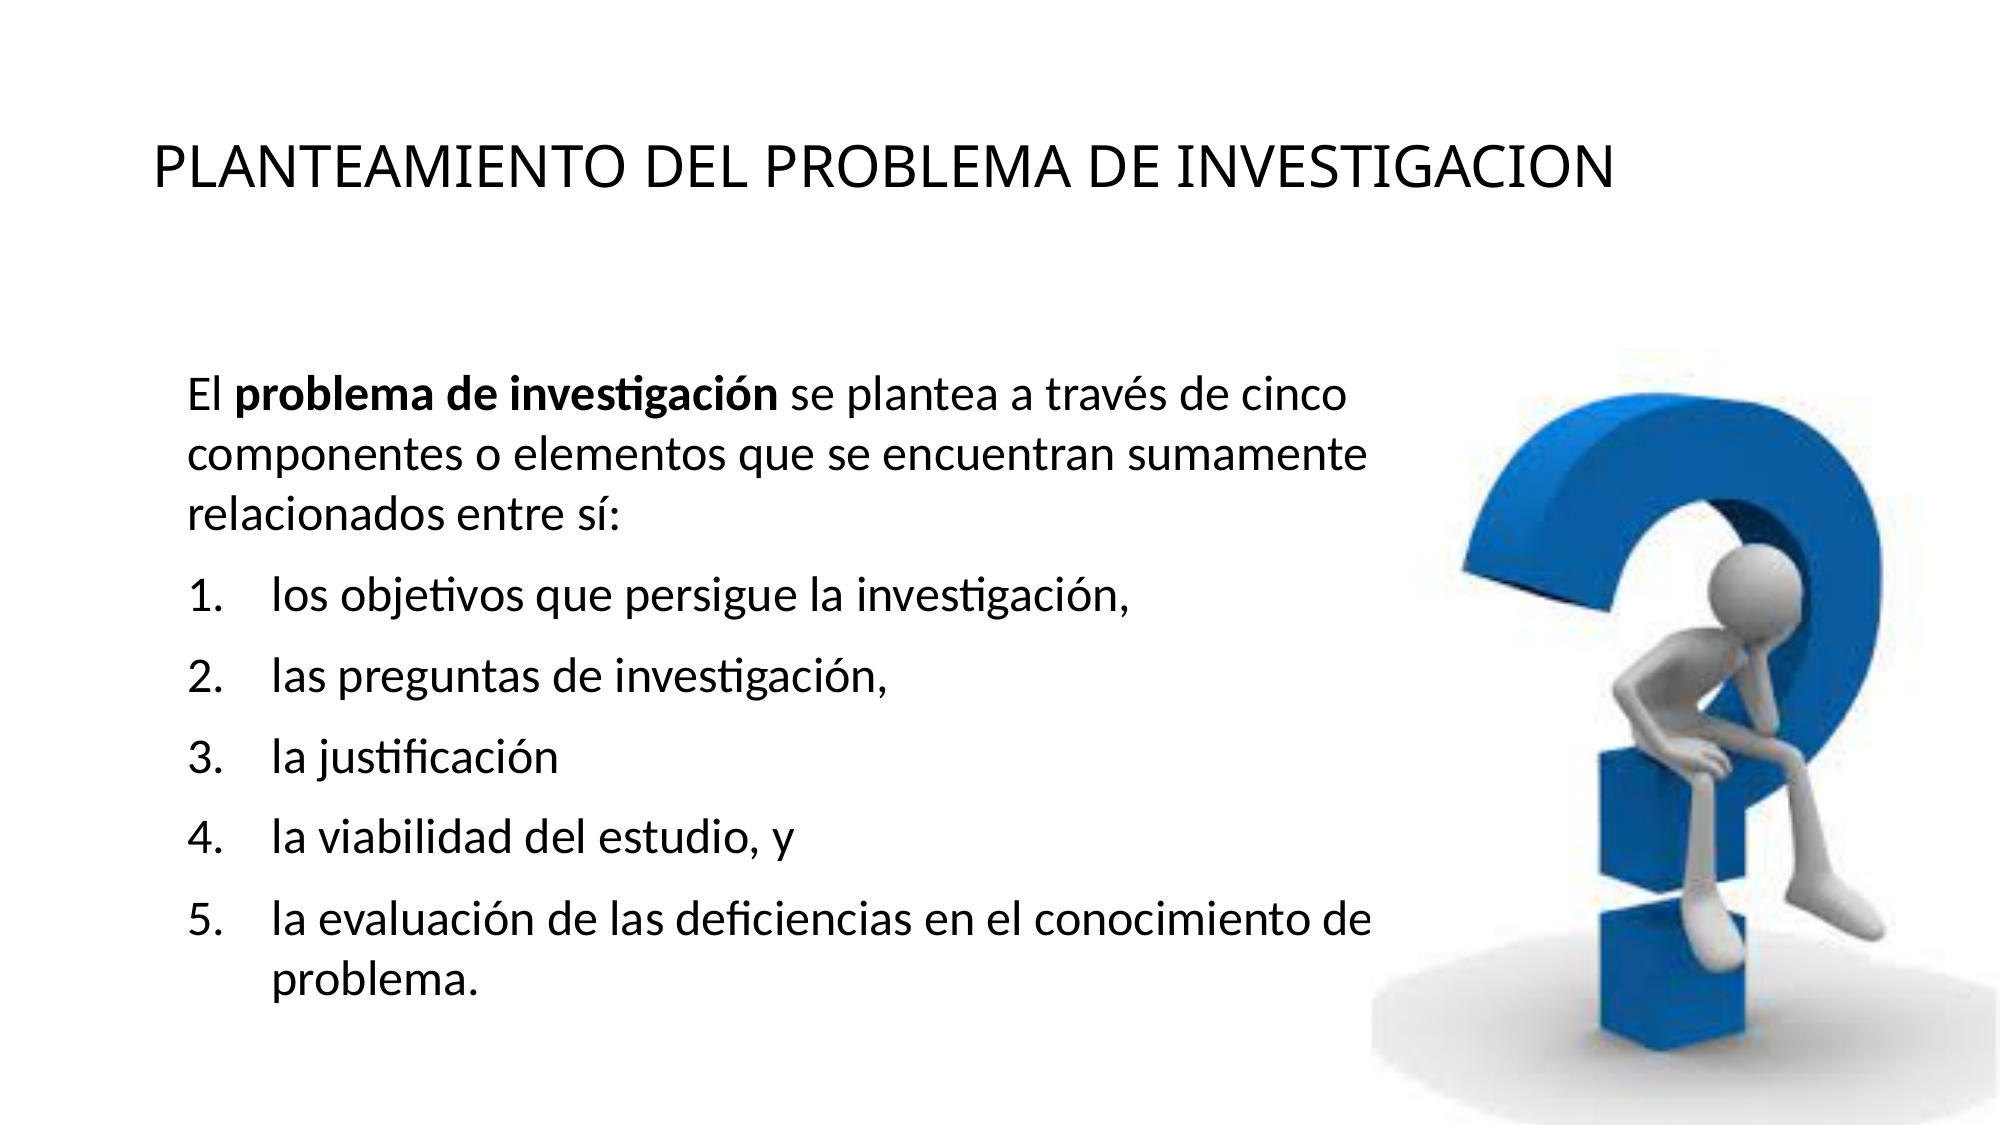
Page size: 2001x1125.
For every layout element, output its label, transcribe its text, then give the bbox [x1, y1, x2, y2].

picture [1370, 347, 2000, 1125]
list El problema de investigación se plantea a través de cinco componentes o elementos que se encuentran sumamente relacionados entre sí: los objetivos que persigue la investigación, las preguntas de investigación, la justificación la viabilidad del estudio, y la evaluación de las deficiencias en el conocimiento del problema. [172, 314, 1474, 1051]
title PLANTEAMIENTO DEL PROBLEMA DE INVESTIGACION [137, 59, 1863, 278]
